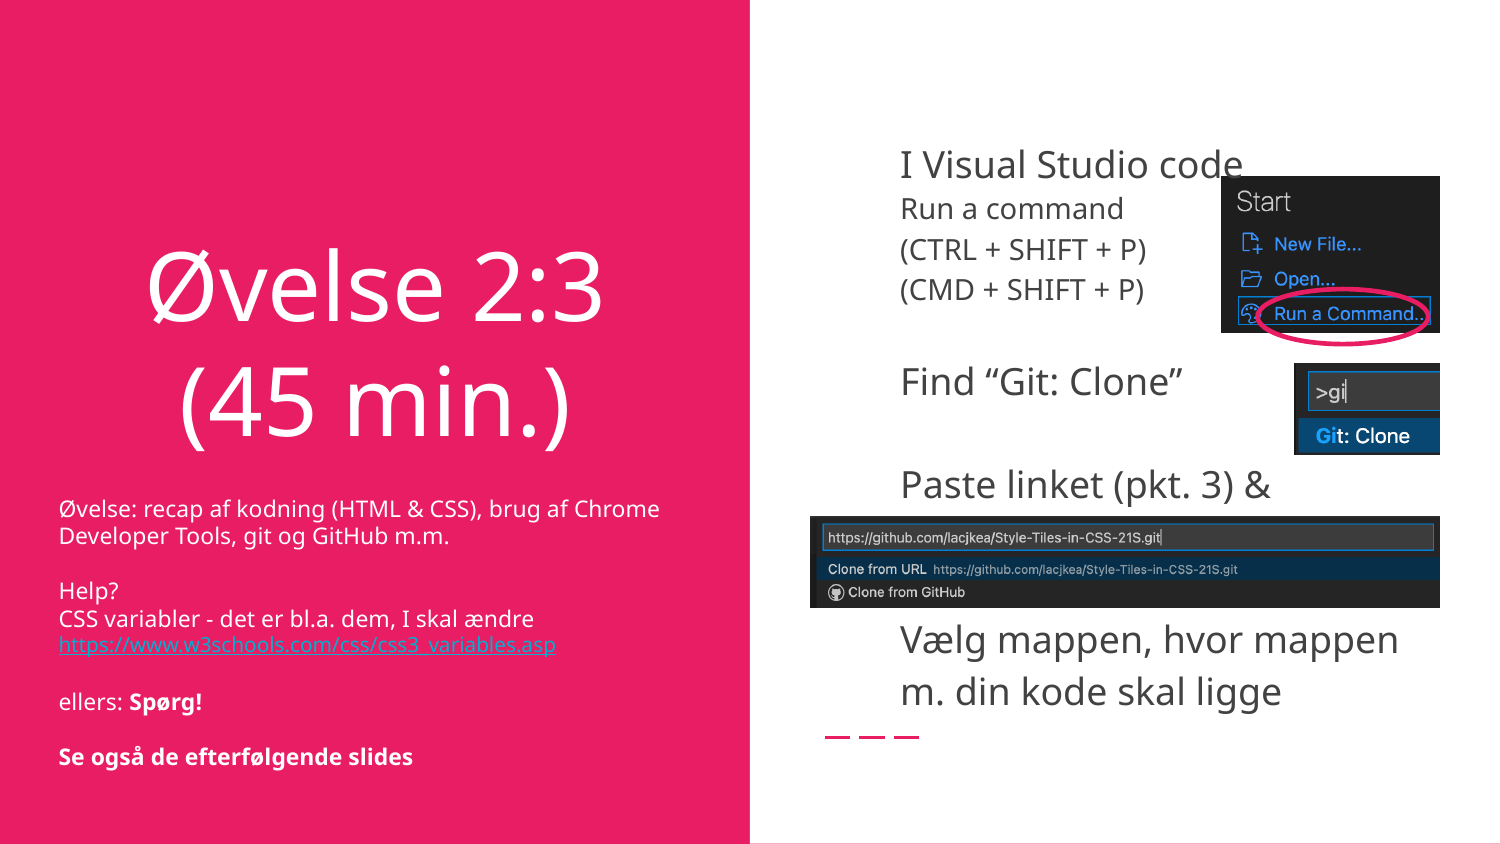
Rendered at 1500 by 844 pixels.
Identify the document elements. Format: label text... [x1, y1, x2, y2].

picture [1294, 363, 1440, 456]
subtitle Øvelse: recap af kodning (HTML & CSS), brug af Chrome Developer Tools, git og GitHub m.m. Help? CSS variabler - det er bl.a. dem, I skal ændre https://www.w3schools.com/css/css3_variables.asp ellers: Spørg! Se også de efterfølgende slides [43, 479, 708, 700]
picture [1220, 176, 1440, 334]
list I Visual Studio code Run a command (CTRL + SHIFT + P) (CMD + SHIFT + P) Find “Git: Clone” Paste linket (pkt. 3) & Vælg mappen, hvor mappen m. din kode skal ligge [810, 118, 1457, 725]
picture [809, 515, 1440, 608]
title Øvelse 2:3 (45 min.) [43, 176, 708, 471]
